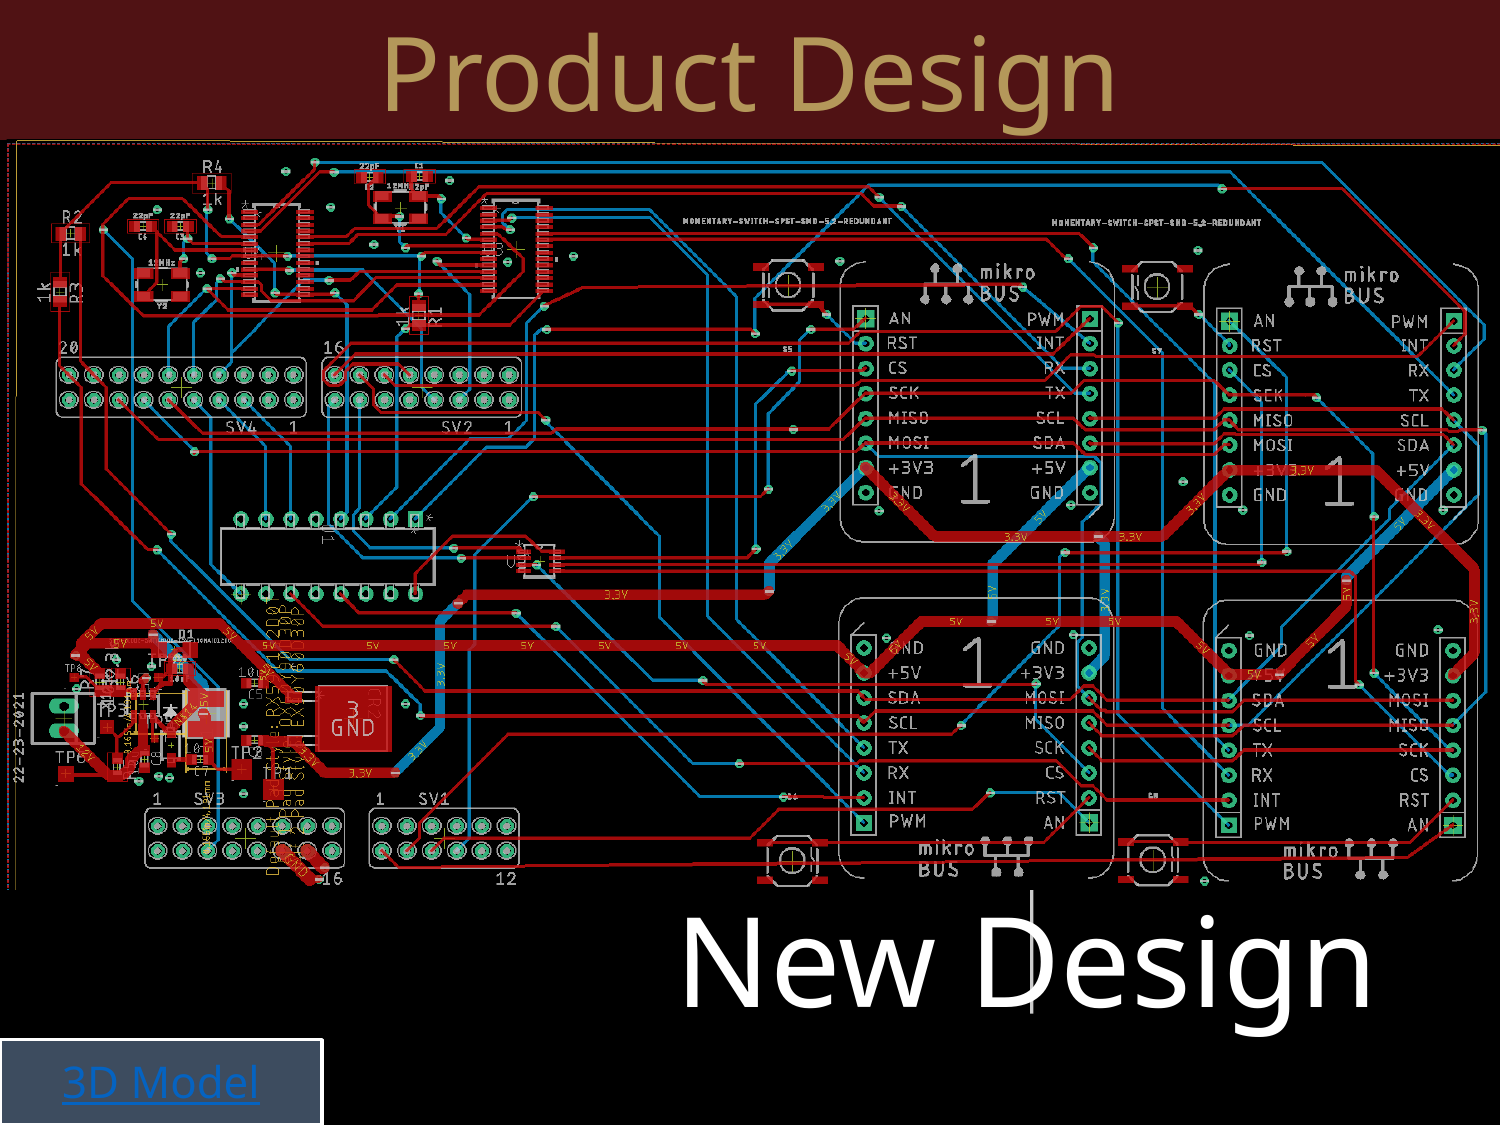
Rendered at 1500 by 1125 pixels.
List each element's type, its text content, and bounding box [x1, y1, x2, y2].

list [6, 139, 1500, 890]
text_box Product Design [0, 0, 1500, 141]
text_box 3D Model [0, 1039, 322, 1125]
text_box New Design [461, 890, 1426, 1072]
